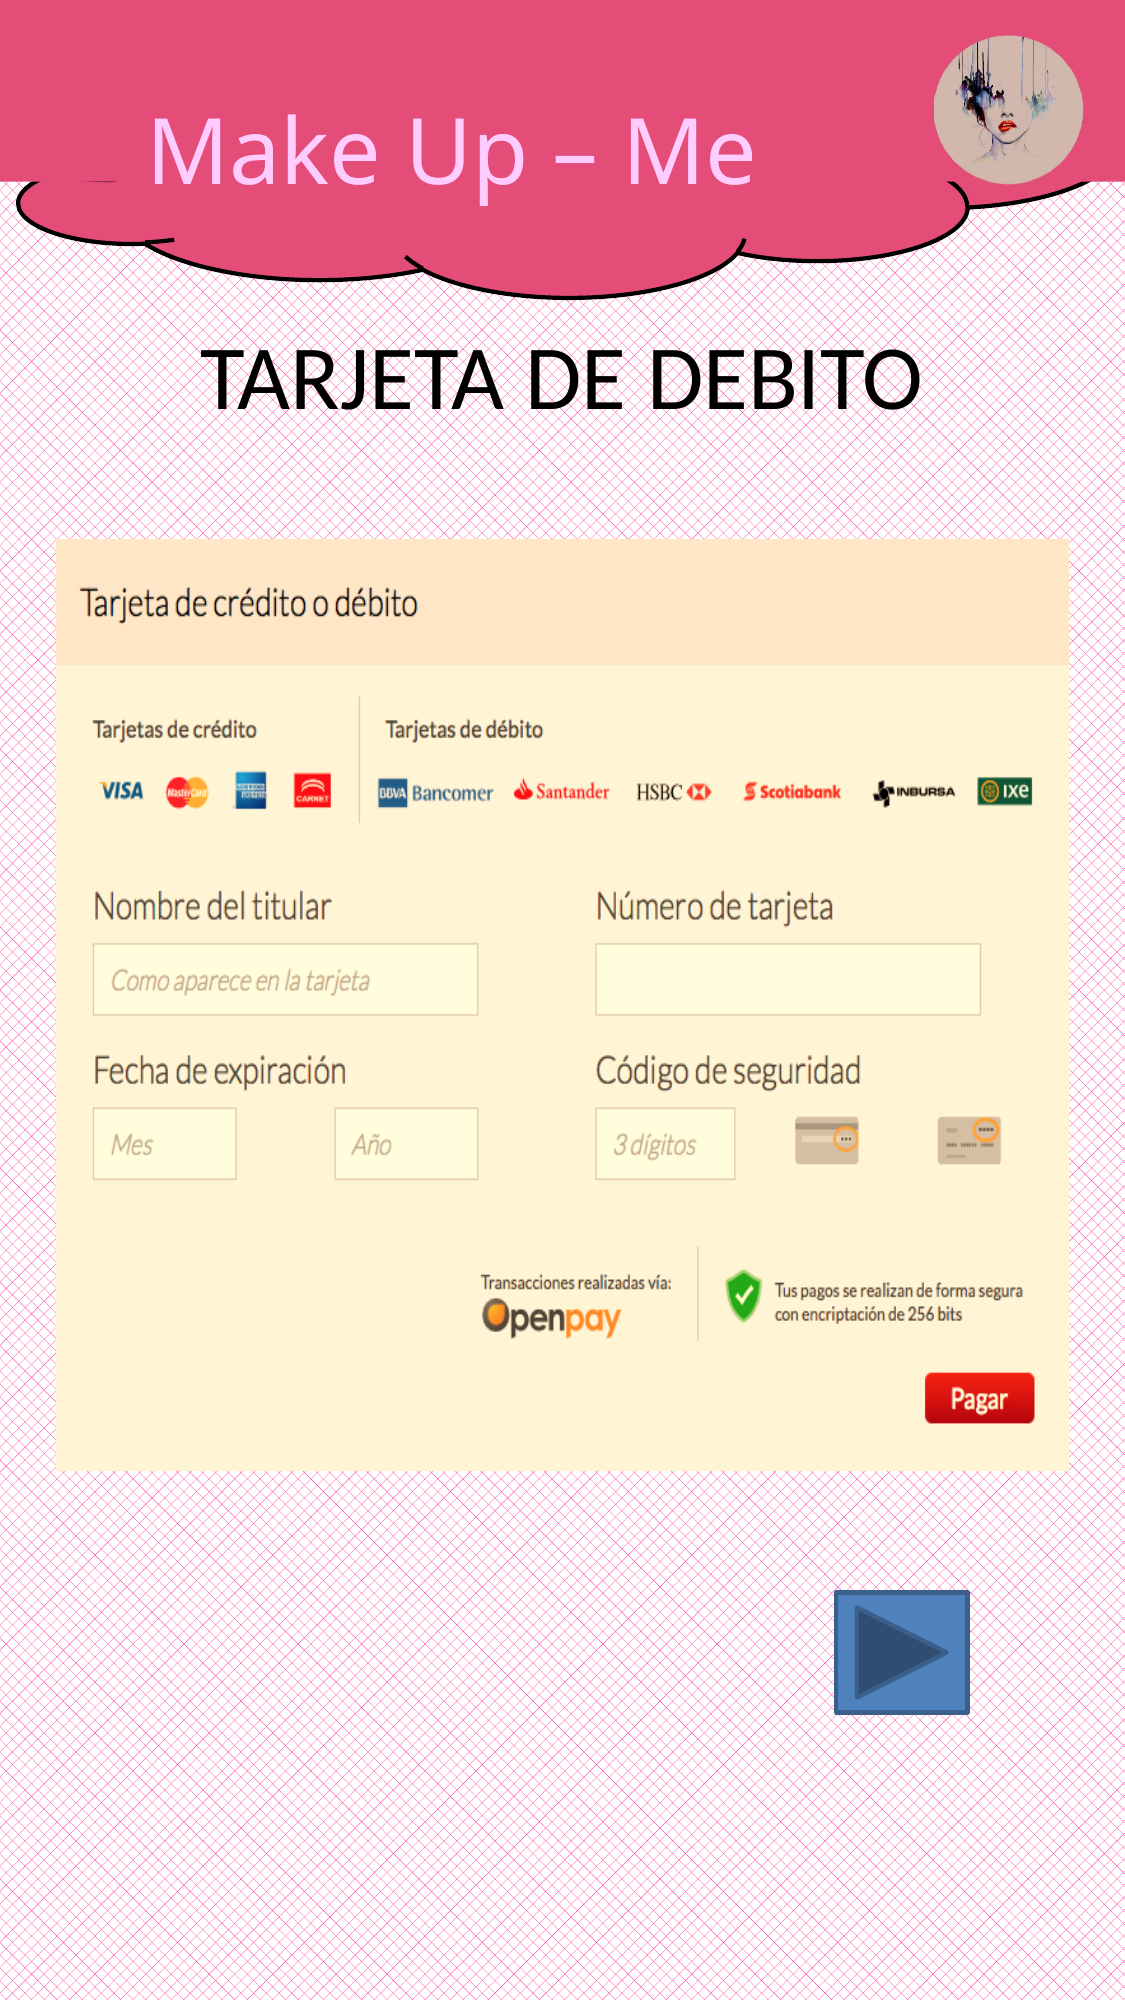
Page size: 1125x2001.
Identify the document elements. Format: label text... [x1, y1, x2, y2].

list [56, 538, 1069, 1471]
text_box Make Up – Me [102, 85, 873, 210]
text_box [0, 0, 1125, 184]
title TARJETA DE DEBITO [56, 205, 1069, 538]
picture [933, 33, 1085, 186]
text_box [834, 1590, 970, 1715]
text_box [15, 184, 1062, 301]
